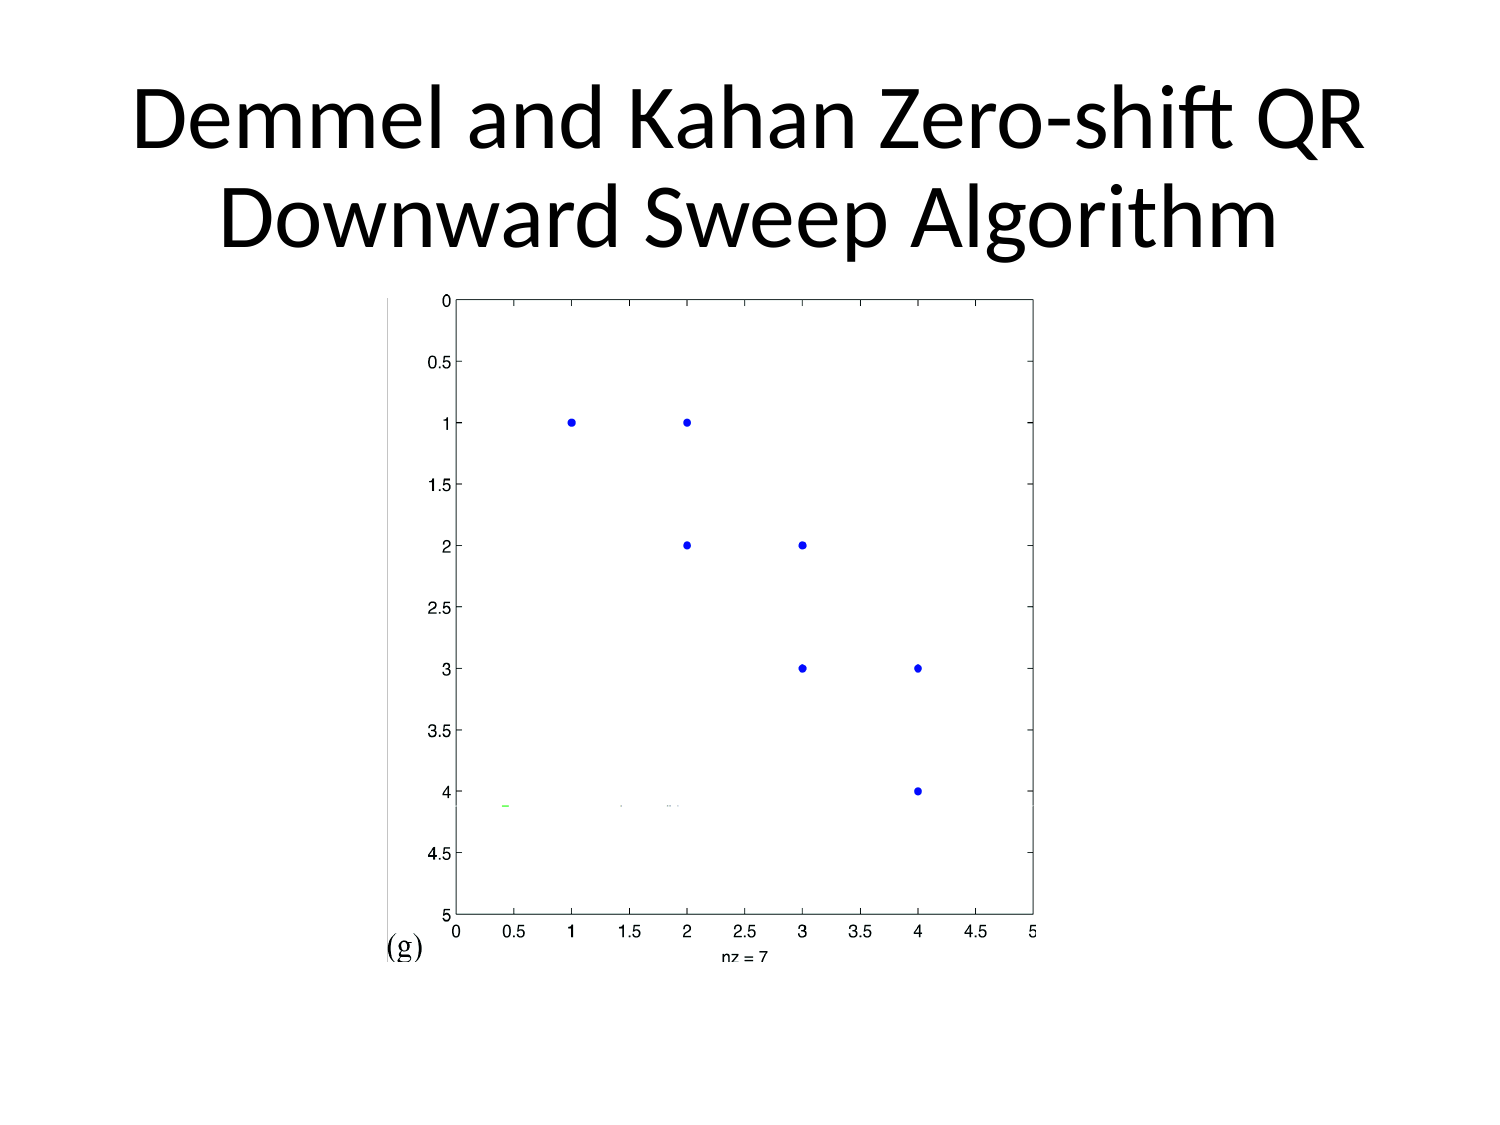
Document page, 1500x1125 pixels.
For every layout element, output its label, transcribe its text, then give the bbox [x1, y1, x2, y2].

title Demmel and Kahan Zero-shift QR Downward Sweep Algorithm [103, 59, 1397, 278]
picture [387, 294, 1036, 962]
